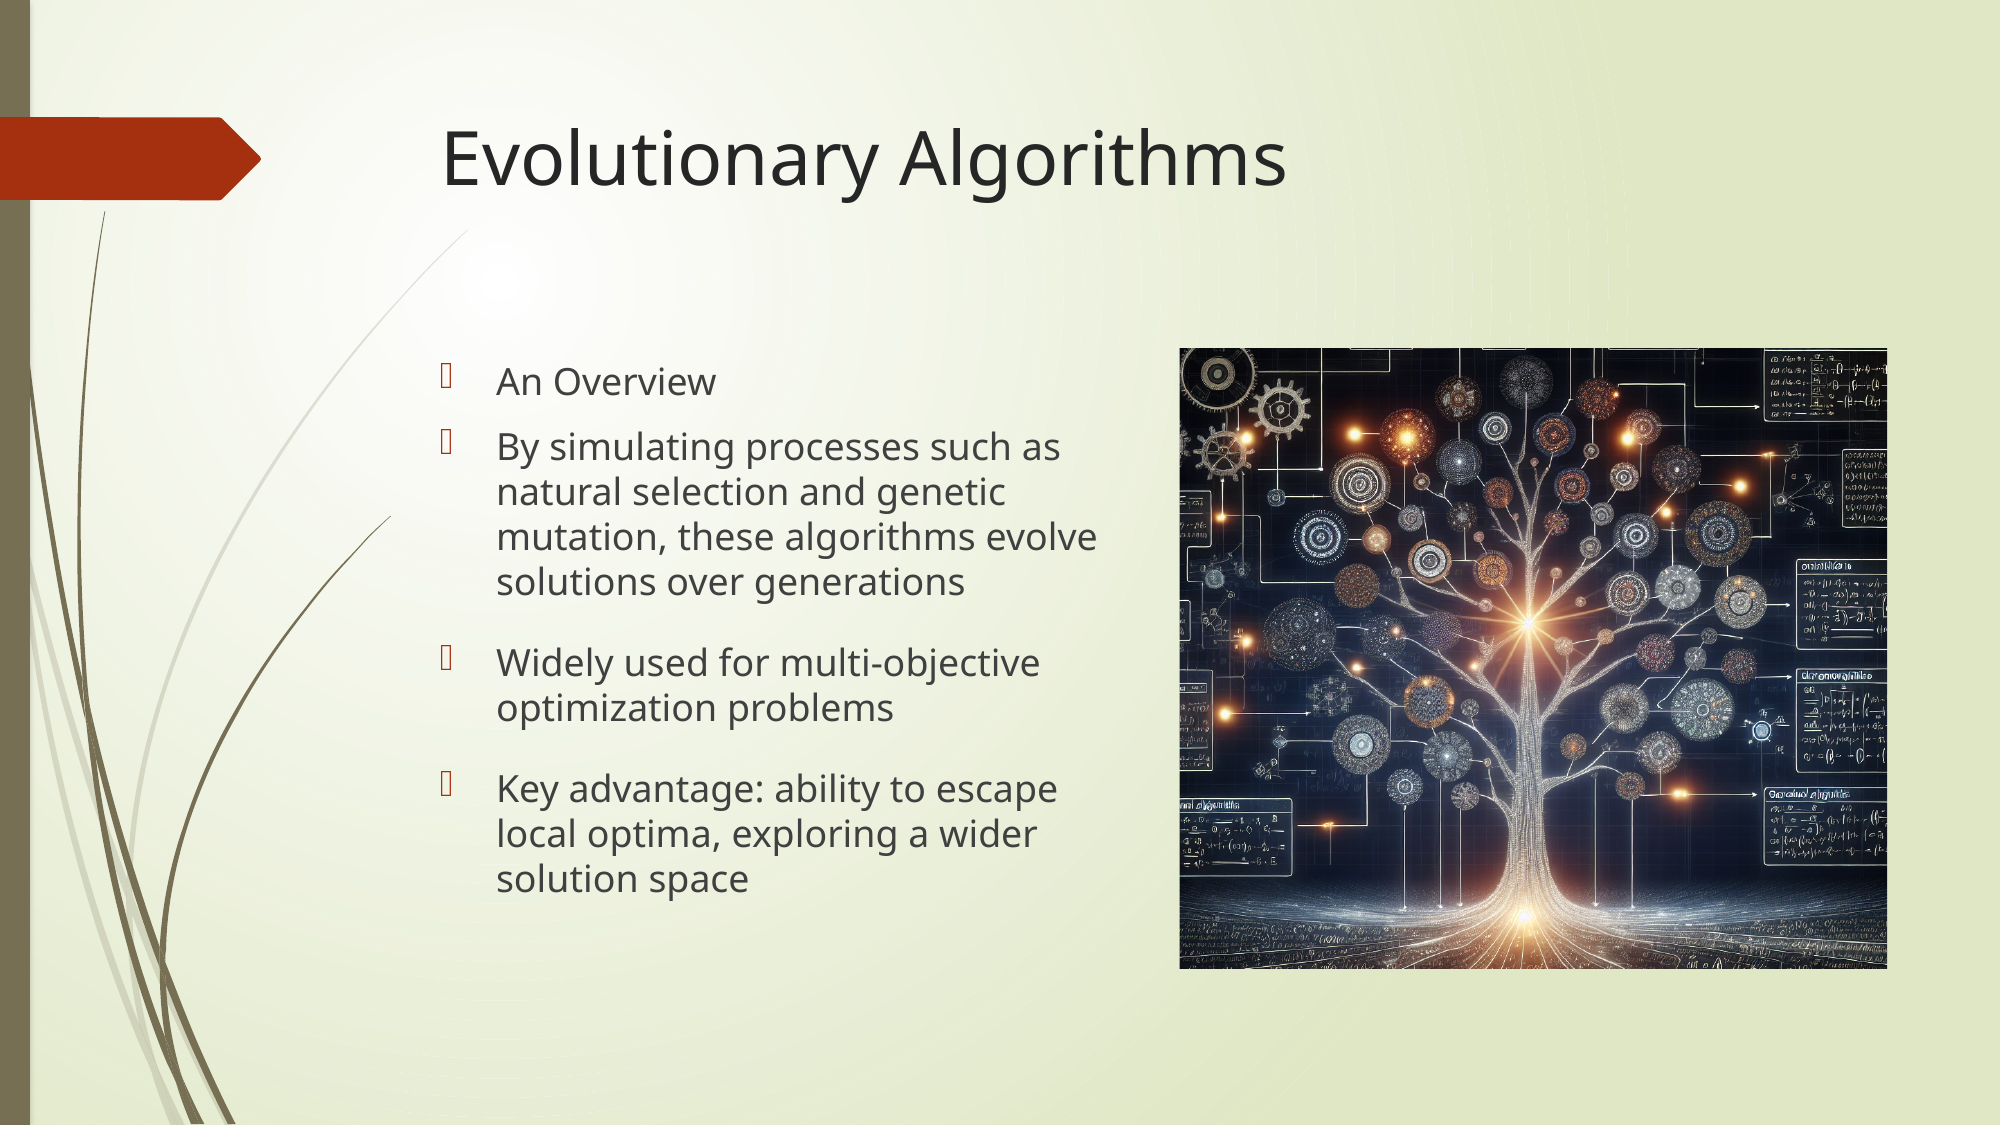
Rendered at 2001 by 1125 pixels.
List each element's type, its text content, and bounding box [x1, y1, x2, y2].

list An Overview By simulating processes such as natural selection and genetic mutation, these algorithms evolve solutions over generations Widely used for multi-objective optimization problems Key advantage: ability to escape local optima, exploring a wider solution space [424, 350, 1133, 970]
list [1179, 348, 1888, 969]
title Evolutionary Algorithms [425, 102, 1888, 313]
